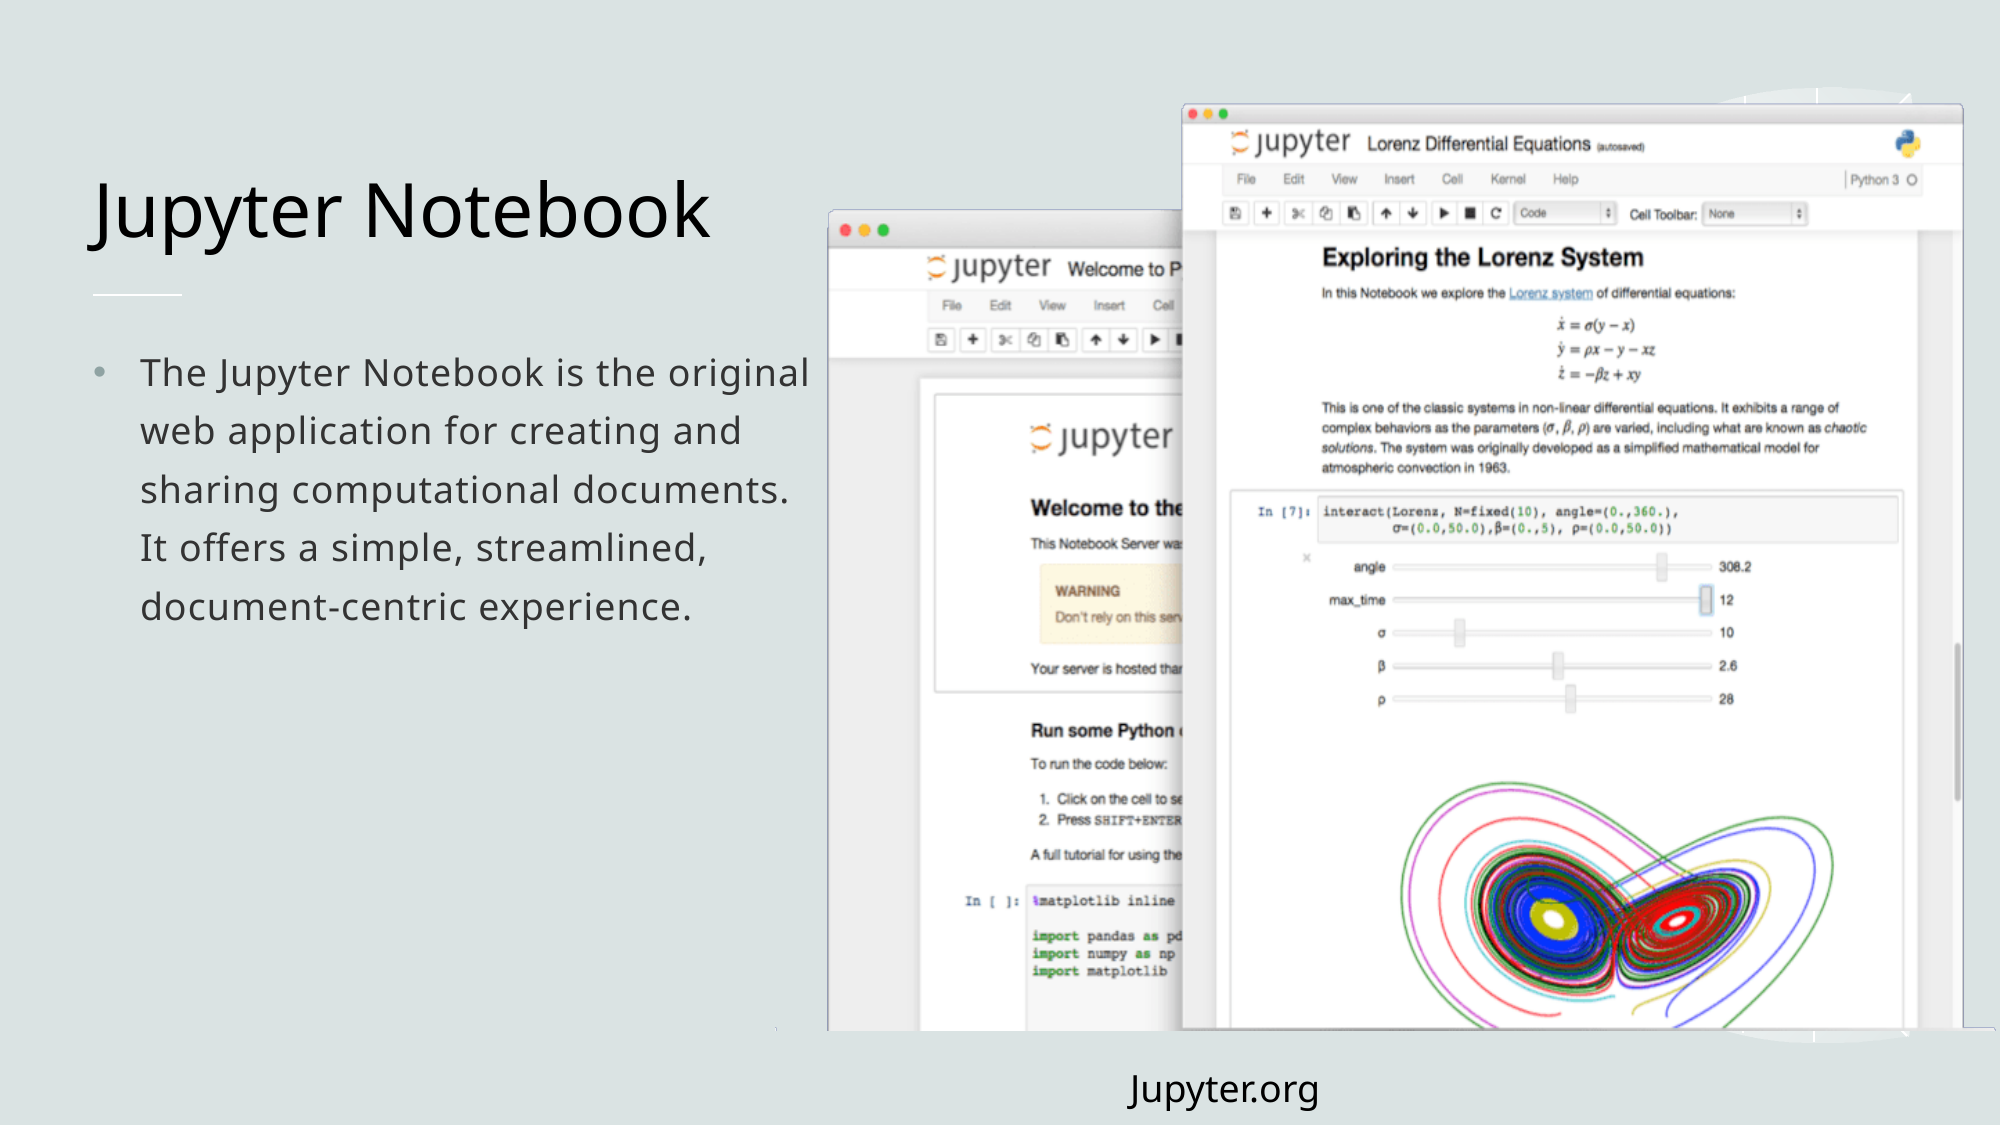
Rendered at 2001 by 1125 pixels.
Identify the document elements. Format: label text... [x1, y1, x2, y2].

text_box Jupyter.org [1115, 1057, 1336, 1118]
title Jupyter Notebook [93, 65, 1512, 260]
picture [775, 83, 2000, 1031]
list The Jupyter Notebook is the original web application for creating and sharing computational documents. It offers a simple, streamlined, document-centric experience. [93, 327, 775, 1022]
